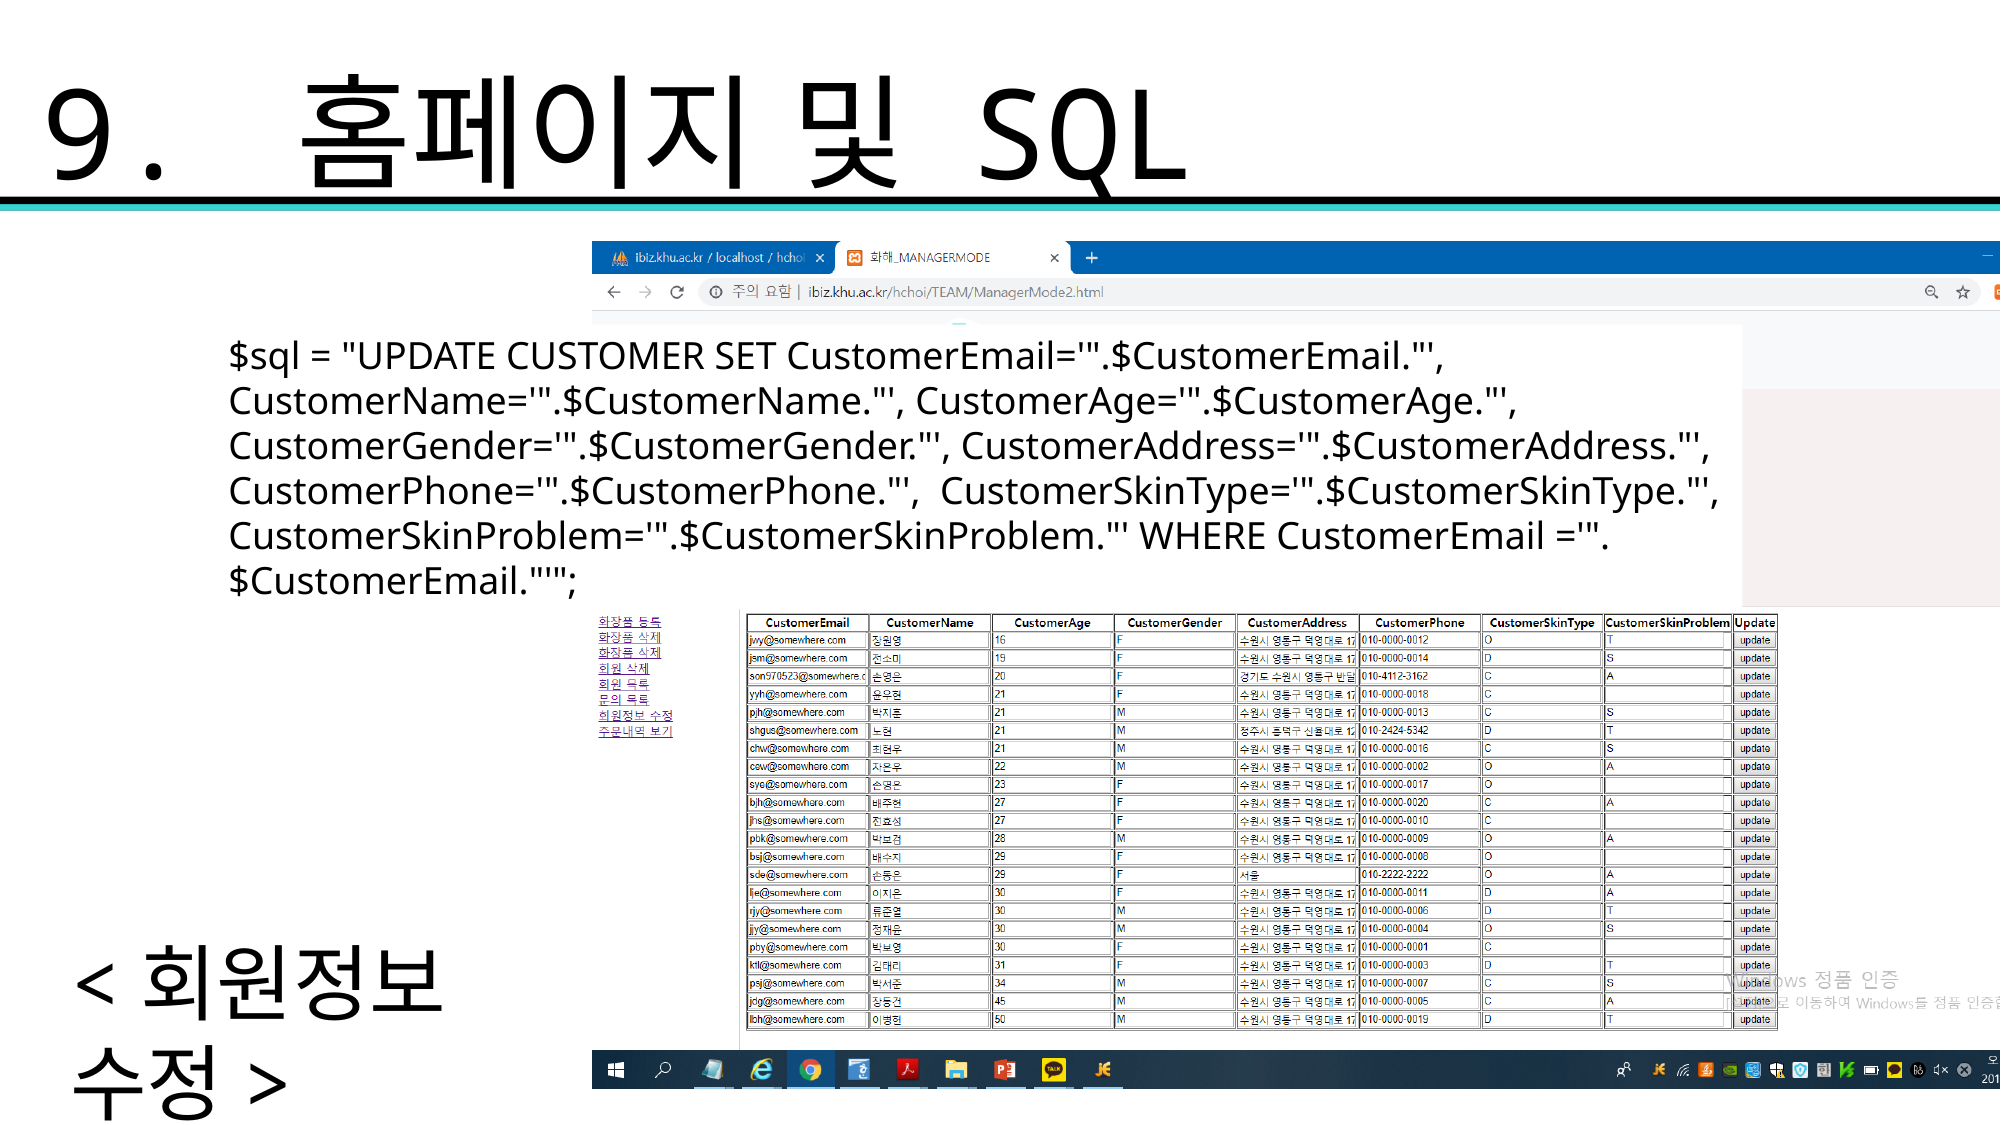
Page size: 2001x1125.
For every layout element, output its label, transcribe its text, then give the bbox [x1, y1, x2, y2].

picture [0, 199, 2000, 228]
picture [592, 241, 2000, 1089]
text_box 9. 홈페이지 및 SQL [26, 47, 1685, 199]
text_box $sql = "UPDATE CUSTOMER SET CustomerEmail='".$CustomerEmail."', CustomerName='".$CustomerName."', CustomerAge='".$CustomerAge."', CustomerGender='".$CustomerGender."', CustomerAddress='".$CustomerAddress."', CustomerPhone='".$CustomerPhone."', CustomerSkinType='".$CustomerSkinType."', CustomerSkinProblem='".$CustomerSkinProblem."' WHERE CustomerEmail ='".$CustomerEmail."'"; [213, 324, 592, 610]
text_box <회원정보 수정> [55, 923, 584, 1125]
